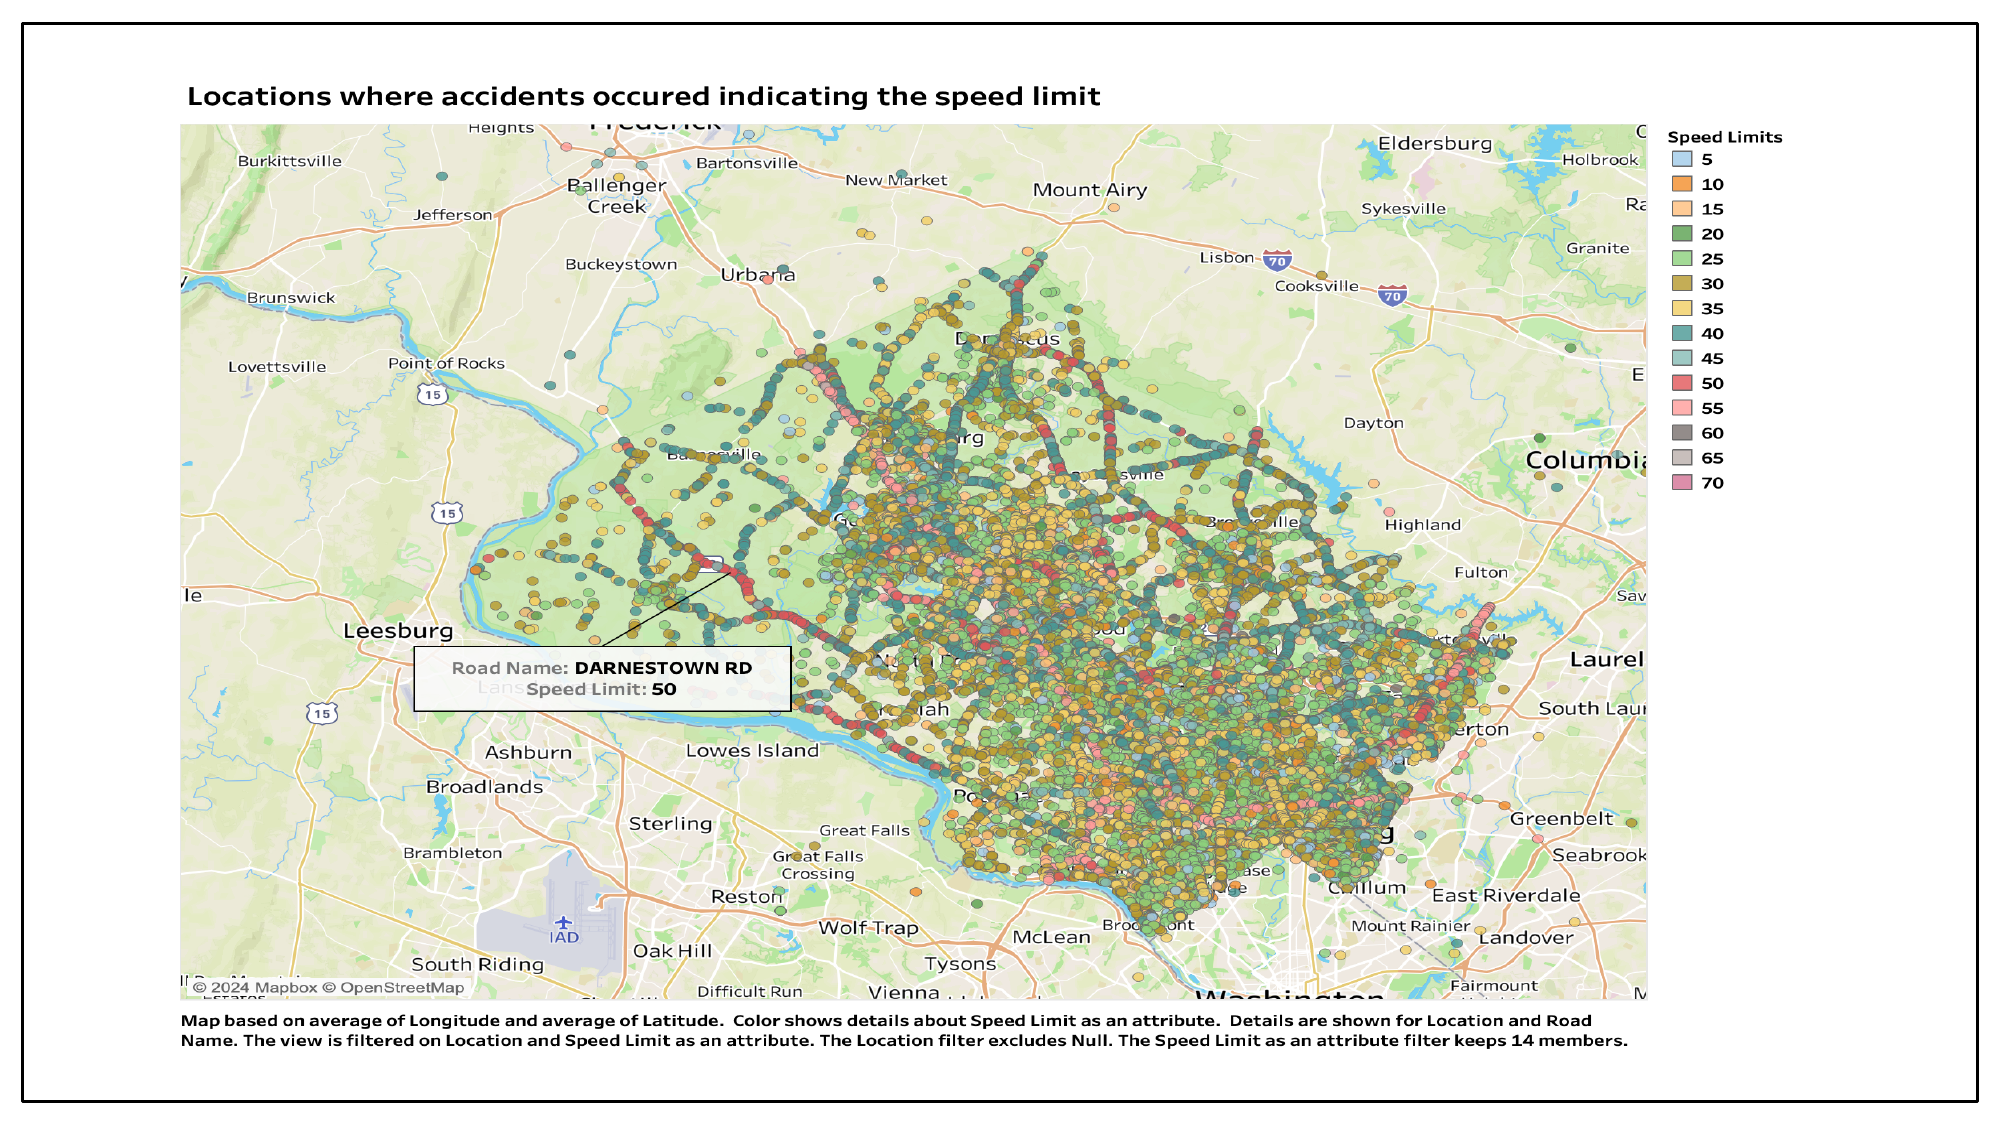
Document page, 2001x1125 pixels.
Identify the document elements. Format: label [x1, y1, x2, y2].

picture [179, 70, 1820, 1054]
